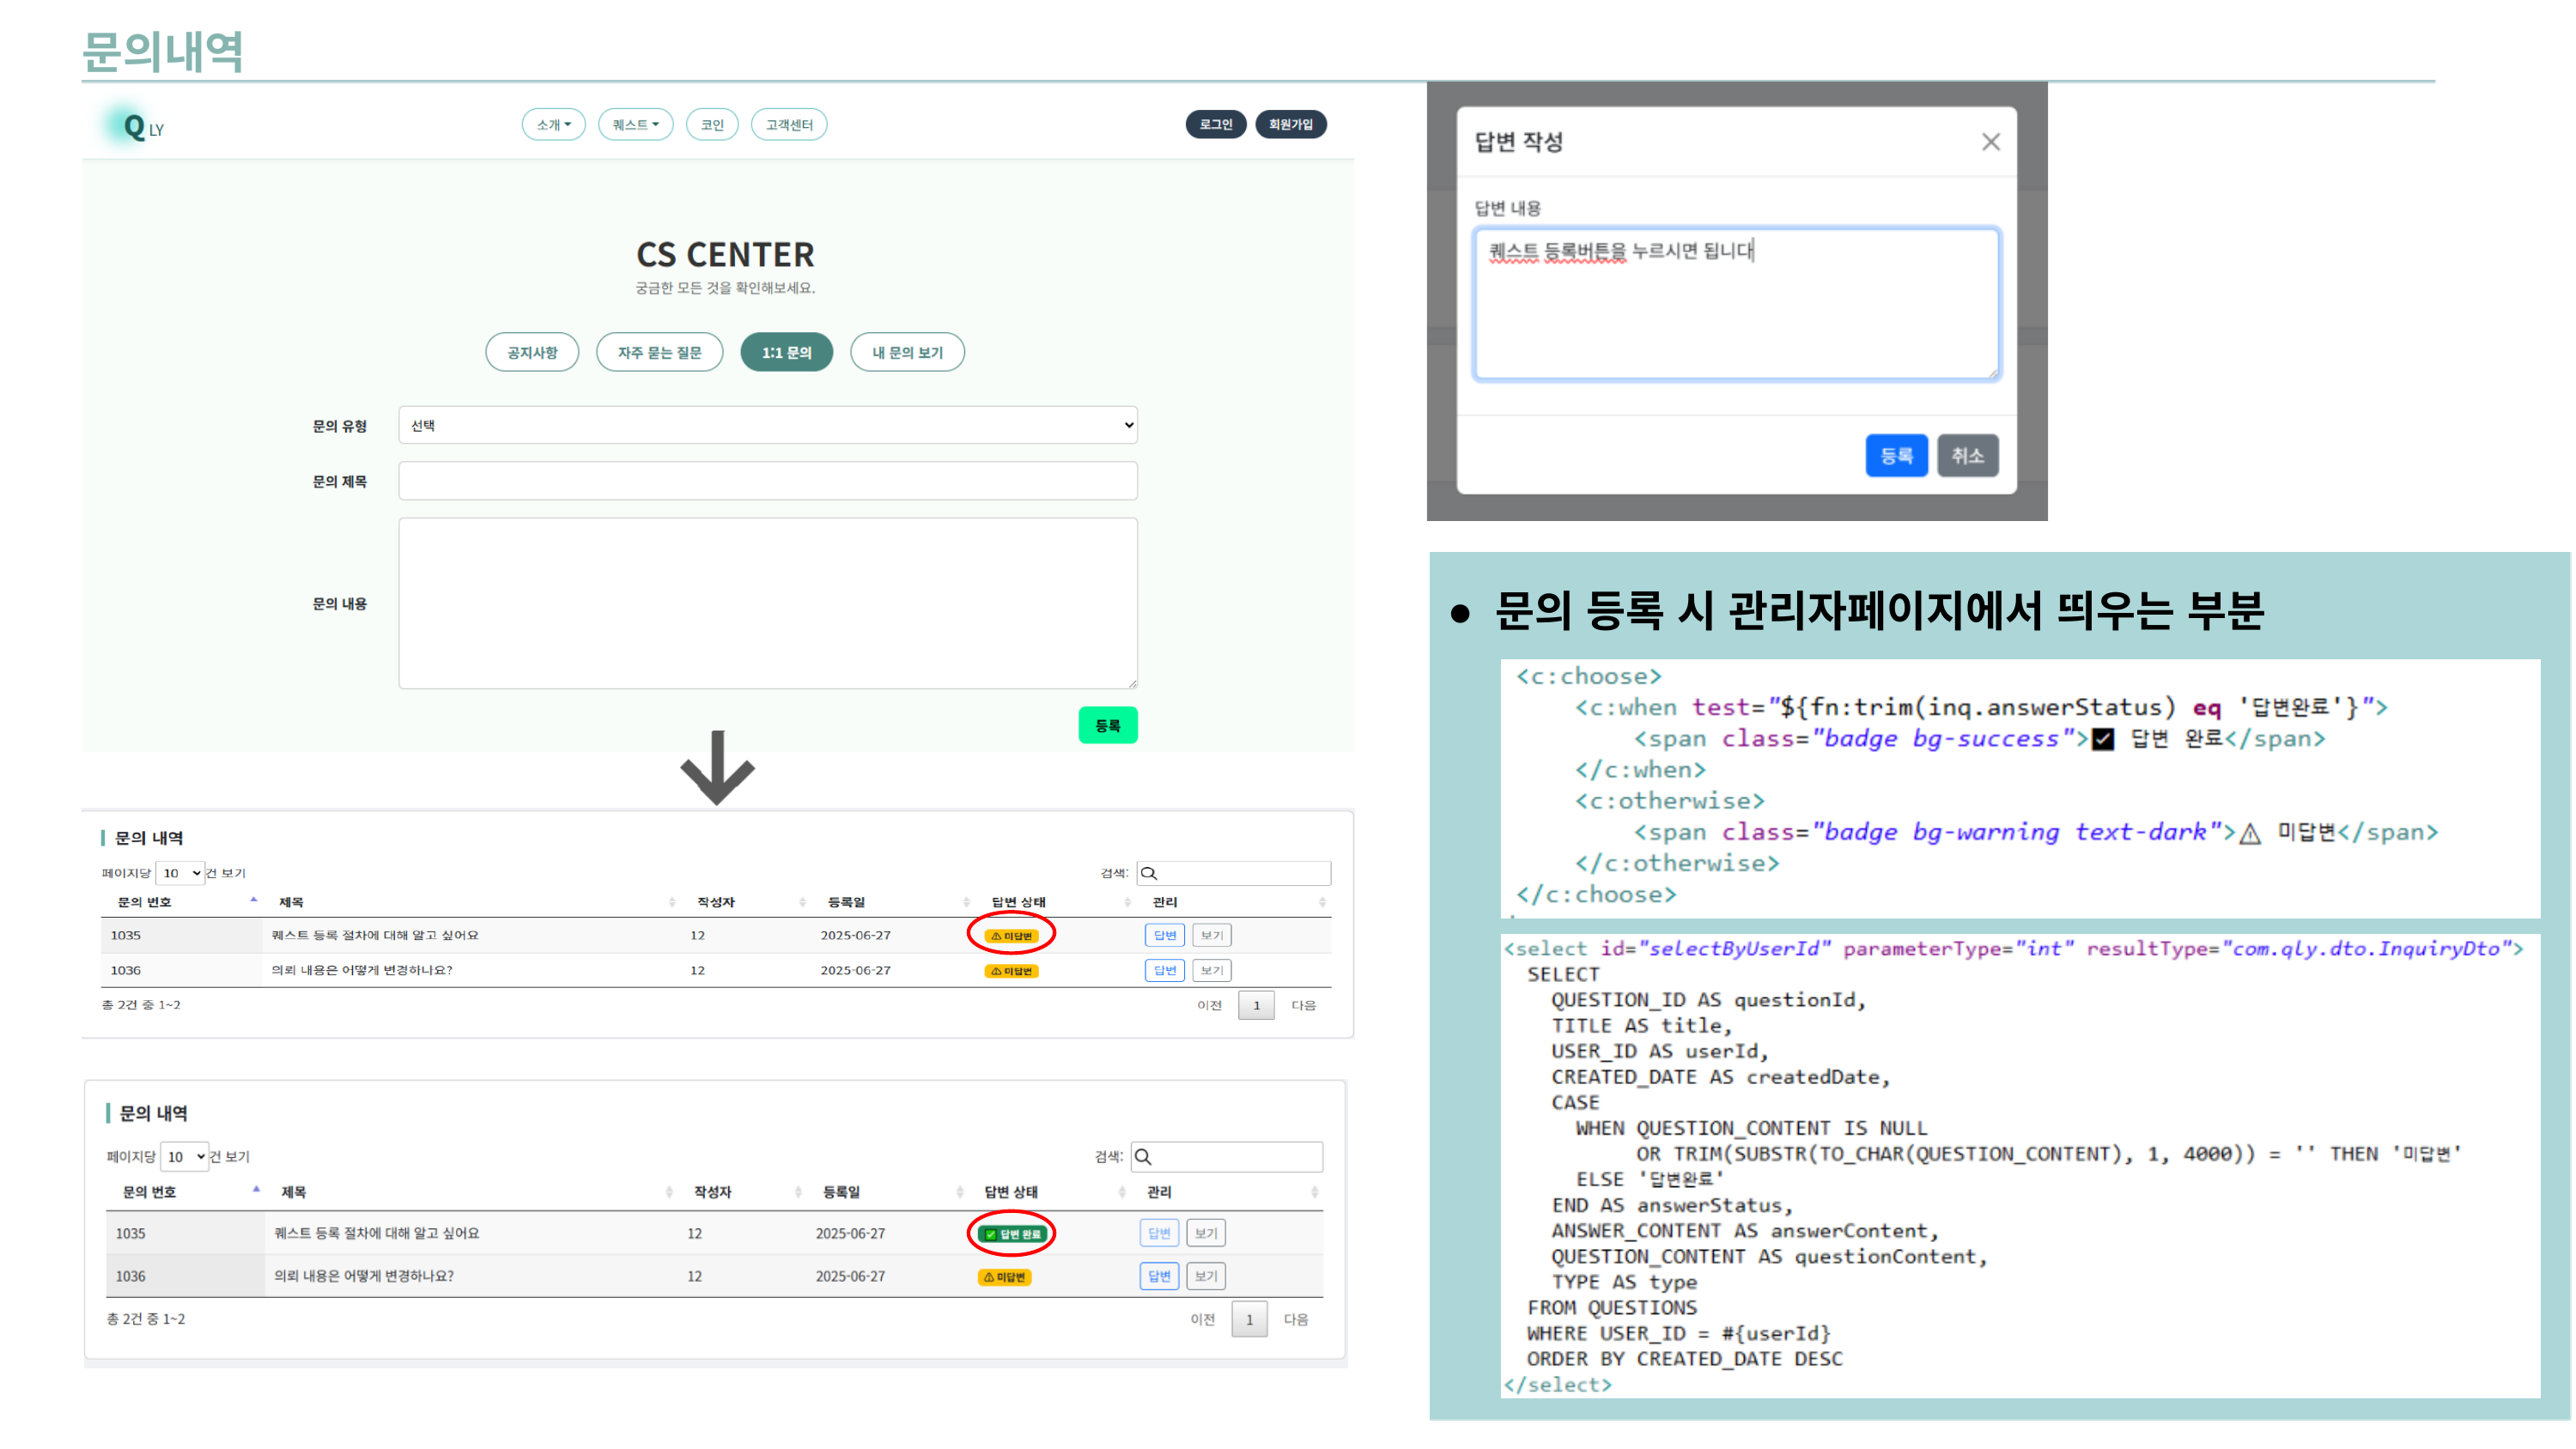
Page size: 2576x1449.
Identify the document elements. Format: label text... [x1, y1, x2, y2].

picture [82, 807, 1355, 1040]
text_box 문의내역 [82, 27, 1314, 79]
picture [82, 80, 2437, 521]
picture [82, 91, 1355, 806]
picture [83, 1078, 1348, 1369]
picture [1429, 552, 2572, 1421]
